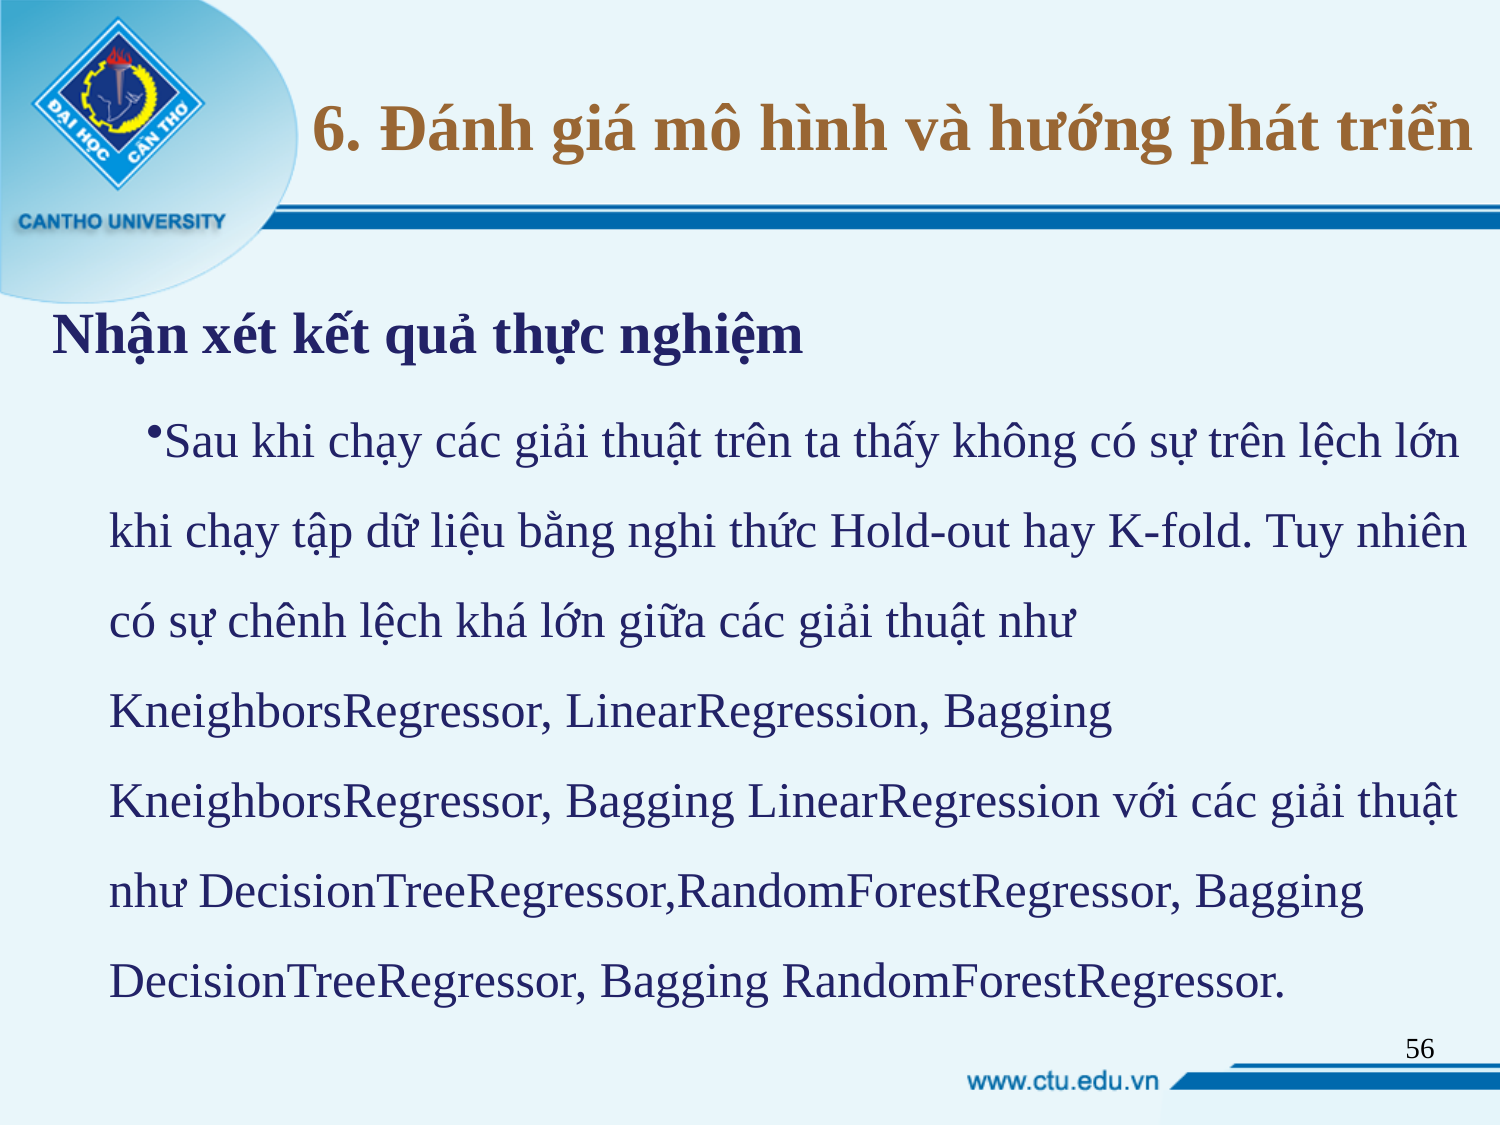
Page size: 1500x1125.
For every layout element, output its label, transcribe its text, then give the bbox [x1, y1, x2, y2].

slide_number 55 [1100, 1021, 1450, 1113]
picture [0, 0, 1500, 1125]
title 6. Đánh giá mô hình và hướng phát triển [287, 46, 1500, 202]
list Nhận xét kết quả thực nghiệm Sau khi chạy các giải thuật trên ta thấy không có sự trên lệch lớn khi chạy tập dữ liệu bằng nghi thức Hold-out hay K-fold. Tuy nhiên có sự chênh lệch khá lớn giữa các giải thuật như KneighborsRegressor, LinearRegression, Bagging KneighborsRegressor, Bagging LinearRegression với các giải thuật như DecisionTreeRegressor,RandomForestRegressor, Bagging DecisionTreeRegressor, Bagging RandomForestRegressor. [37, 287, 1500, 1057]
